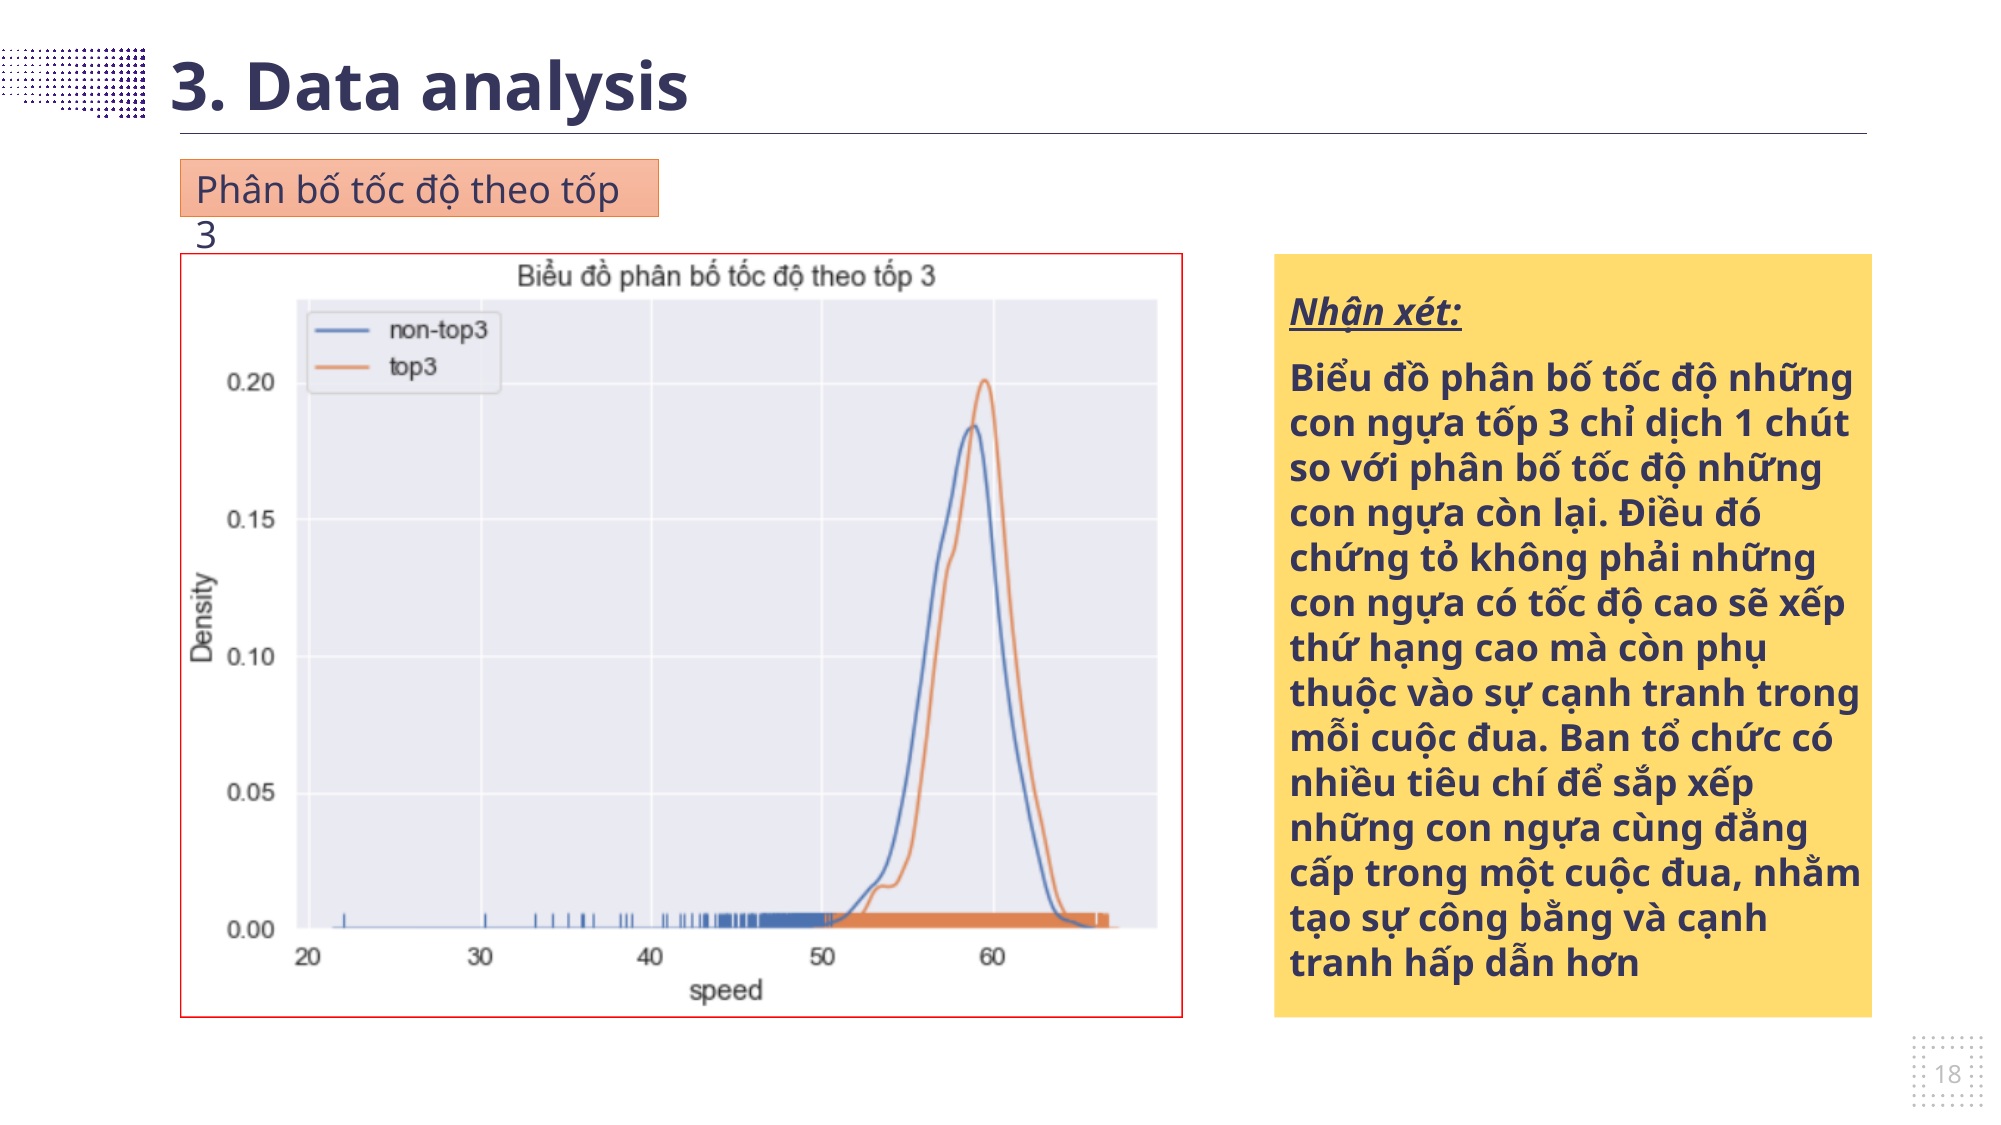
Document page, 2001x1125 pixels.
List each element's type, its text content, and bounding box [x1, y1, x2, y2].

text_box Phân bố tốc độ theo tốp 3 [180, 159, 659, 217]
list 3. Data analysis [155, 45, 1872, 133]
slide_number 18 [1915, 1050, 1980, 1097]
text_box Nhận xét: Biểu đồ phân bố tốc độ những con ngựa tốp 3 chỉ dịch 1 chút so với phân bố tốc độ những con ngựa còn lại. Điều đó chứng tỏ không phải những con ngựa có tốc độ cao sẽ xếp thứ hạng cao mà còn phụ thuộc vào sự cạnh tranh trong mỗi cuộc đua. Ban tổ chức có nhiều tiêu chí để sắp xếp những con ngựa cùng đẳng cấp trong một cuộc đua, nhằm tạo sự công bằng và cạnh tranh hấp dẫn hơn [1274, 254, 1872, 1018]
picture [180, 253, 1183, 1018]
